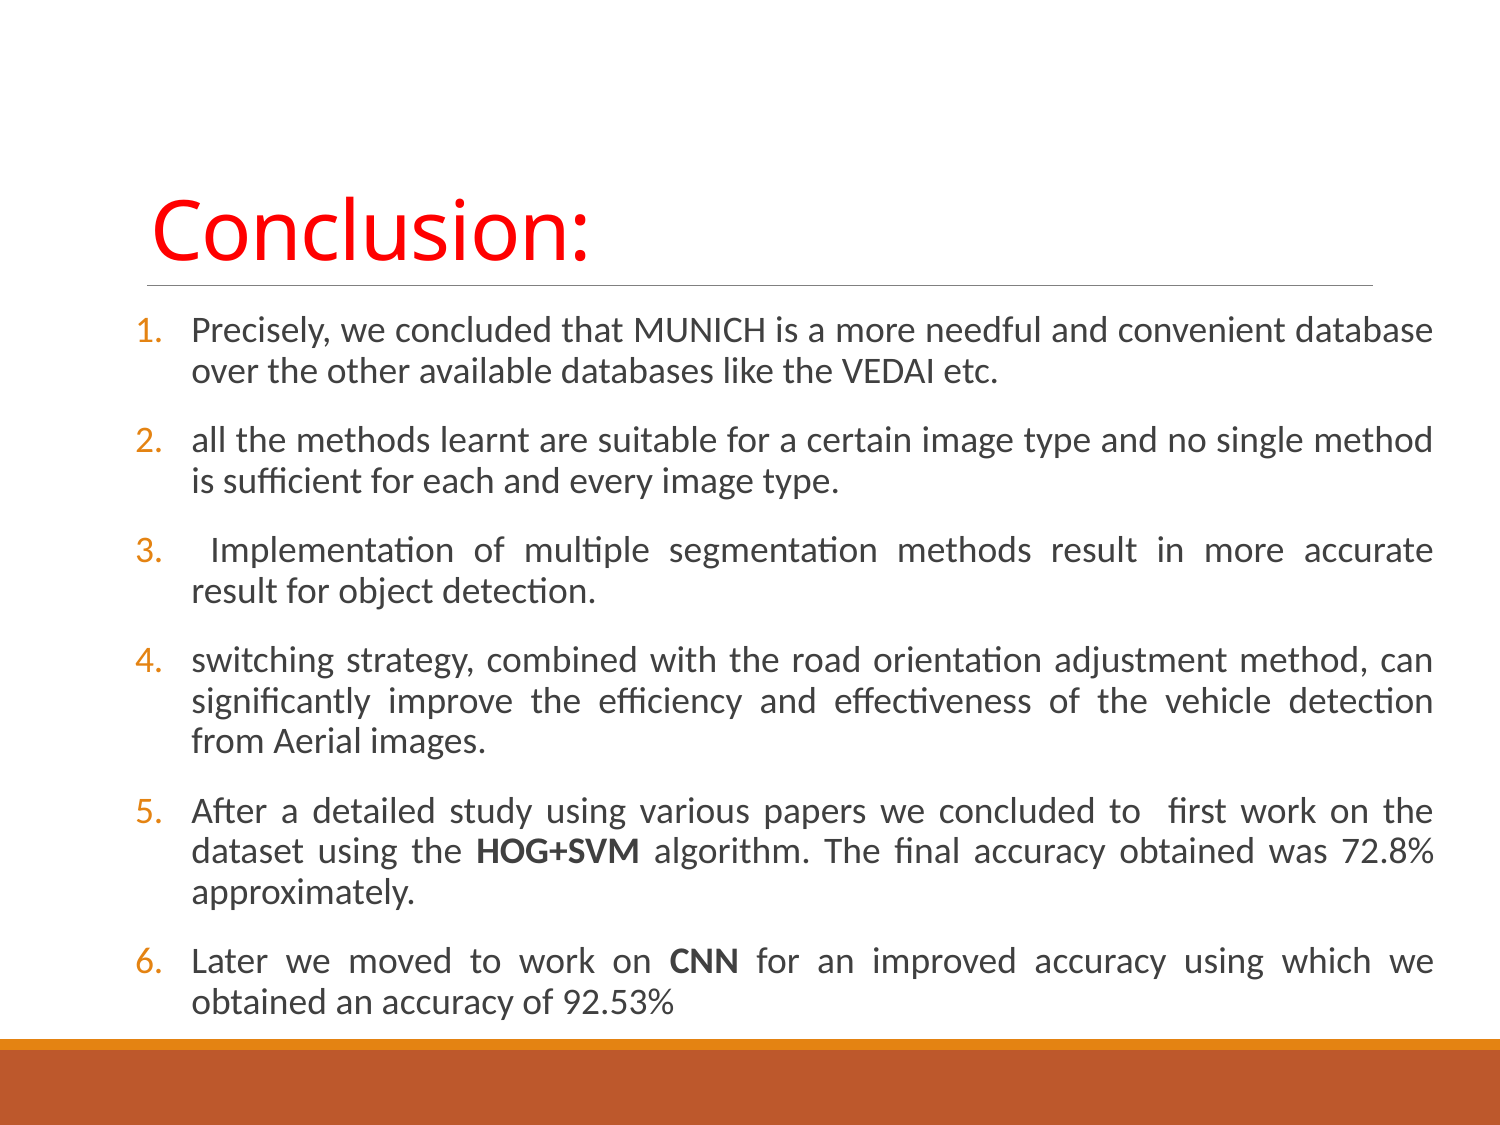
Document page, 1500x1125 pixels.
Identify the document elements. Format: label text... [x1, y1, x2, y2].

title Conclusion: [135, 47, 1373, 285]
list Precisely, we concluded that MUNICH is a more needful and convenient database over the other available databases like the VEDAI etc. all the methods learnt are suitable for a certain image type and no single method is sufficient for each and every image type. Implementation of multiple segmentation methods result in more accurate result for object detection. switching strategy, combined with the road orientation adjustment method, can significantly improve the efficiency and effectiveness of the vehicle detection from Aerial images. After a detailed study using various papers we concluded to first work on the dataset using the HOG+SVM algorithm. The final accuracy obtained was 72.8% approximately. Later we moved to work on CNN for an improved accuracy using which we obtained an accuracy of 92.53% [135, 302, 1436, 963]
